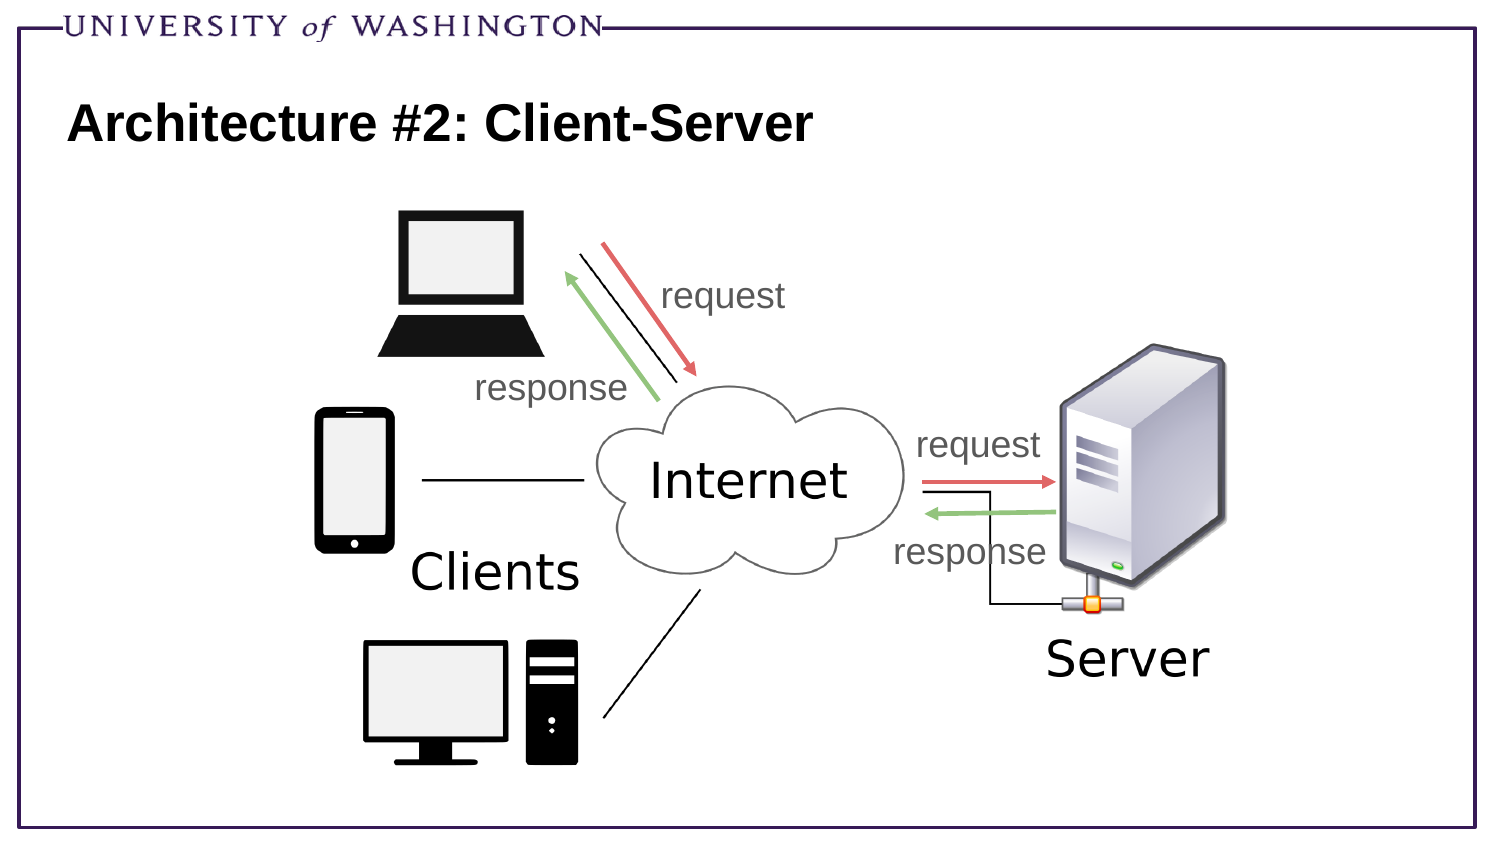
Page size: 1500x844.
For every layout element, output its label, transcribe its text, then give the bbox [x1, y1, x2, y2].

title Architecture #2: Client-Server [51, 72, 1449, 167]
picture [15, 15, 1480, 830]
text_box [459, 270, 1078, 586]
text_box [602, 242, 1078, 270]
